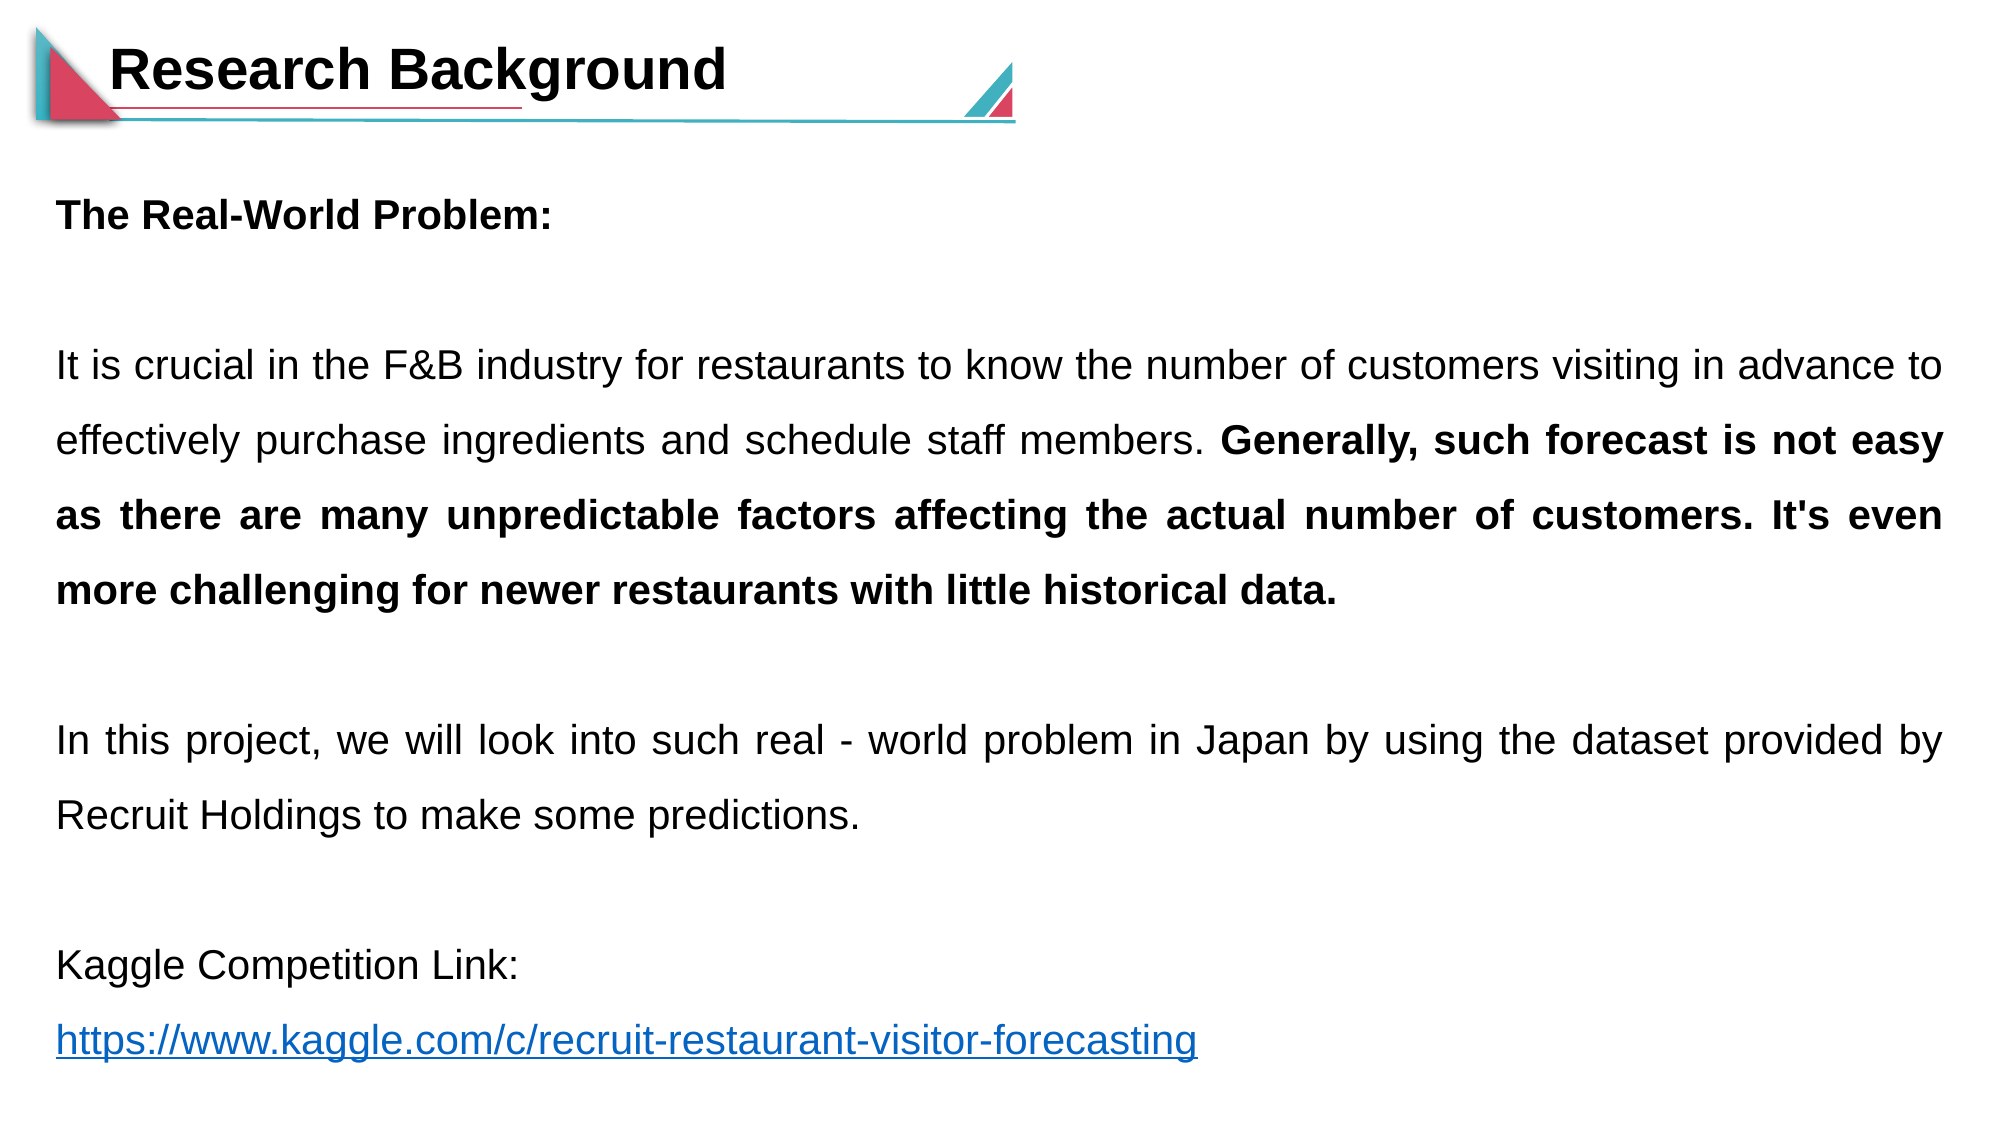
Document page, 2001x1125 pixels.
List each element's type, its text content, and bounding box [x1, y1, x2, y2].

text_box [35, 23, 1073, 122]
text_box The Real-World Problem: It is crucial in the F&B industry for restaurants to know the number of customers visiting in advance to effectively purchase ingredients and schedule staff members. Generally, such forecast is not easy as there are many unpredictable factors affecting the actual number of customers. It's even more challenging for newer restaurants with little historical data. In this project, we will look into such real - world problem in Japan by using the dataset provided by Recruit Holdings to make some predictions. Kaggle Competition Link: https://www.kaggle.com/c/recruit-restaurant-visitor-forecasting [40, 155, 1960, 1125]
